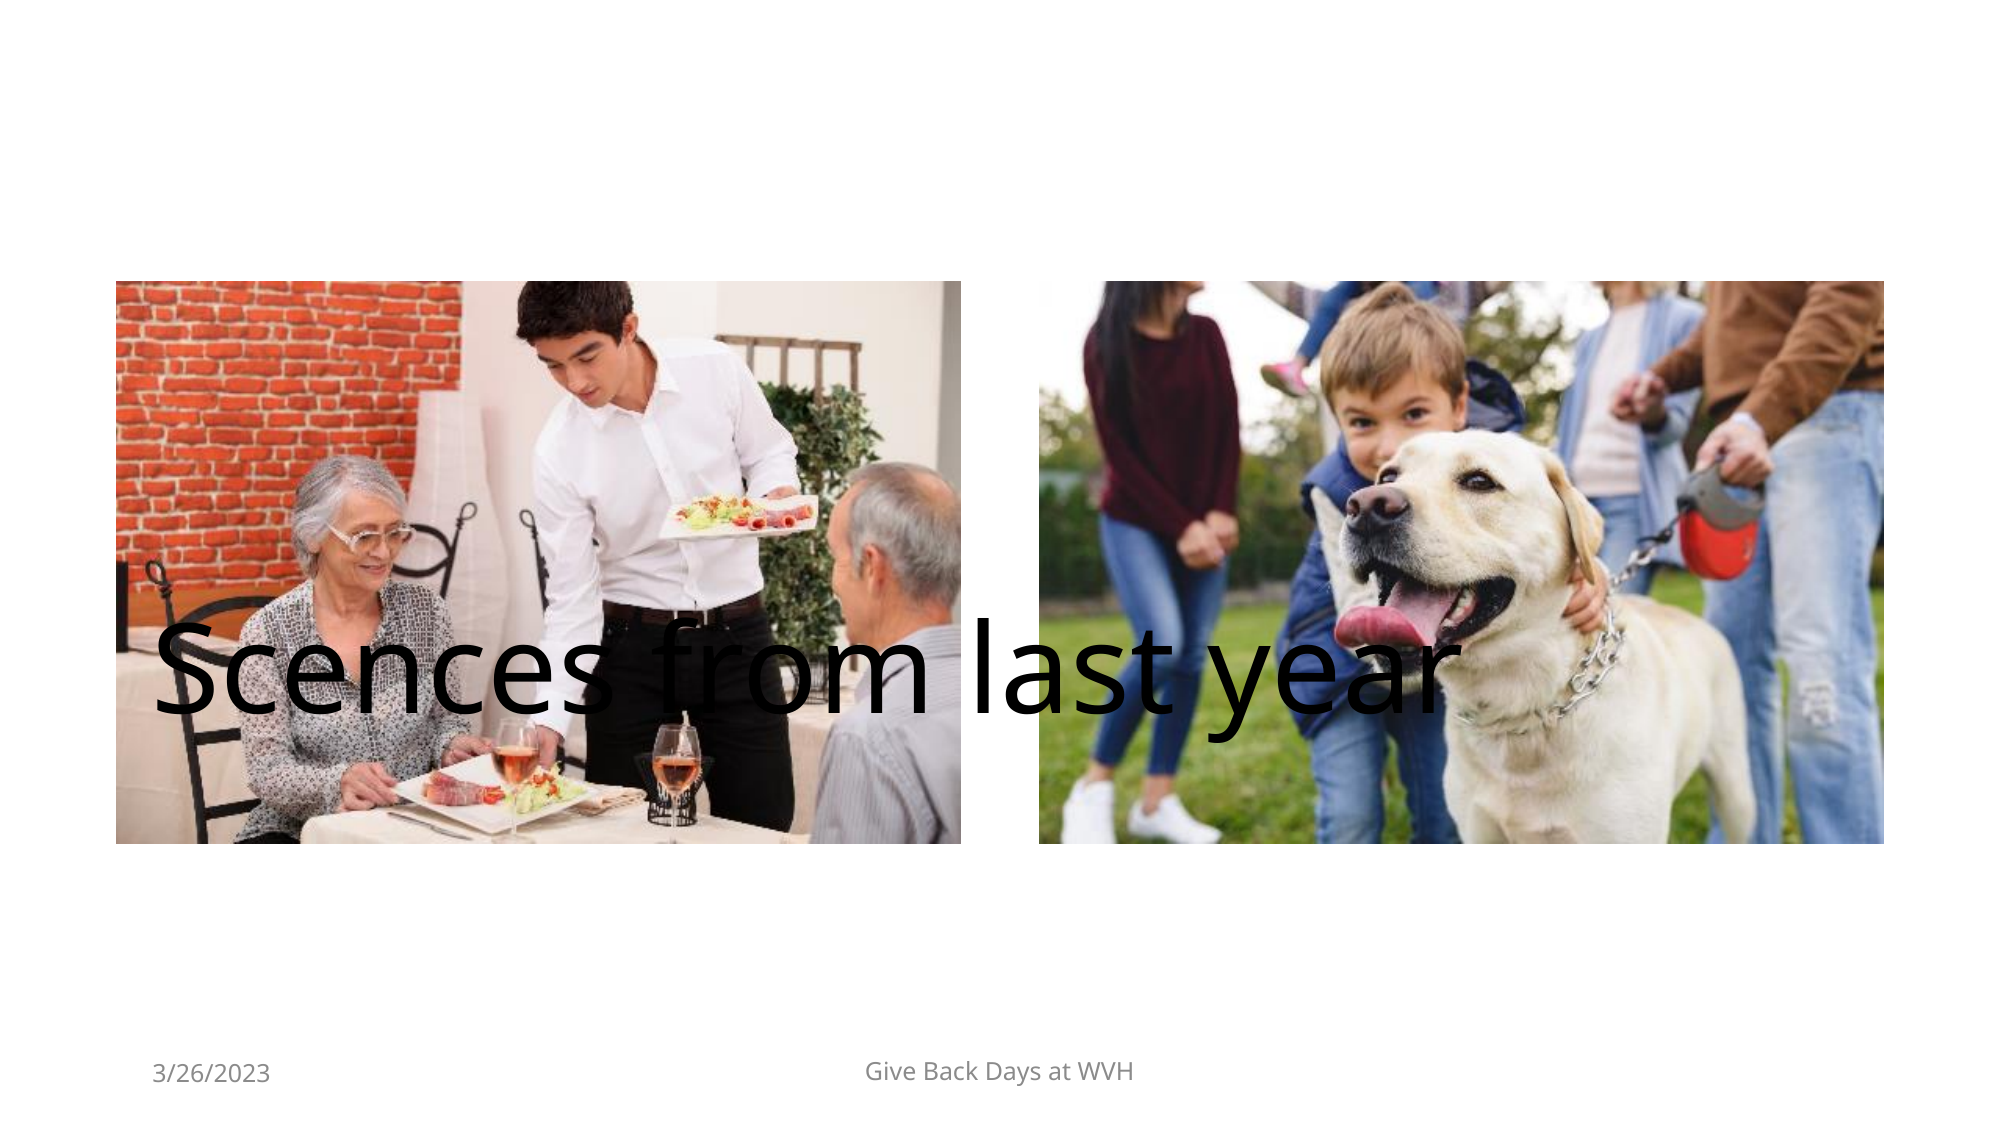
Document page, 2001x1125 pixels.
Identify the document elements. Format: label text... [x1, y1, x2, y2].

picture [116, 281, 961, 844]
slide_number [137, 1042, 588, 1103]
title Scences from last year [136, 280, 1862, 749]
picture [1039, 281, 1884, 844]
footer Give Back Days at WVH [662, 1042, 1338, 1103]
